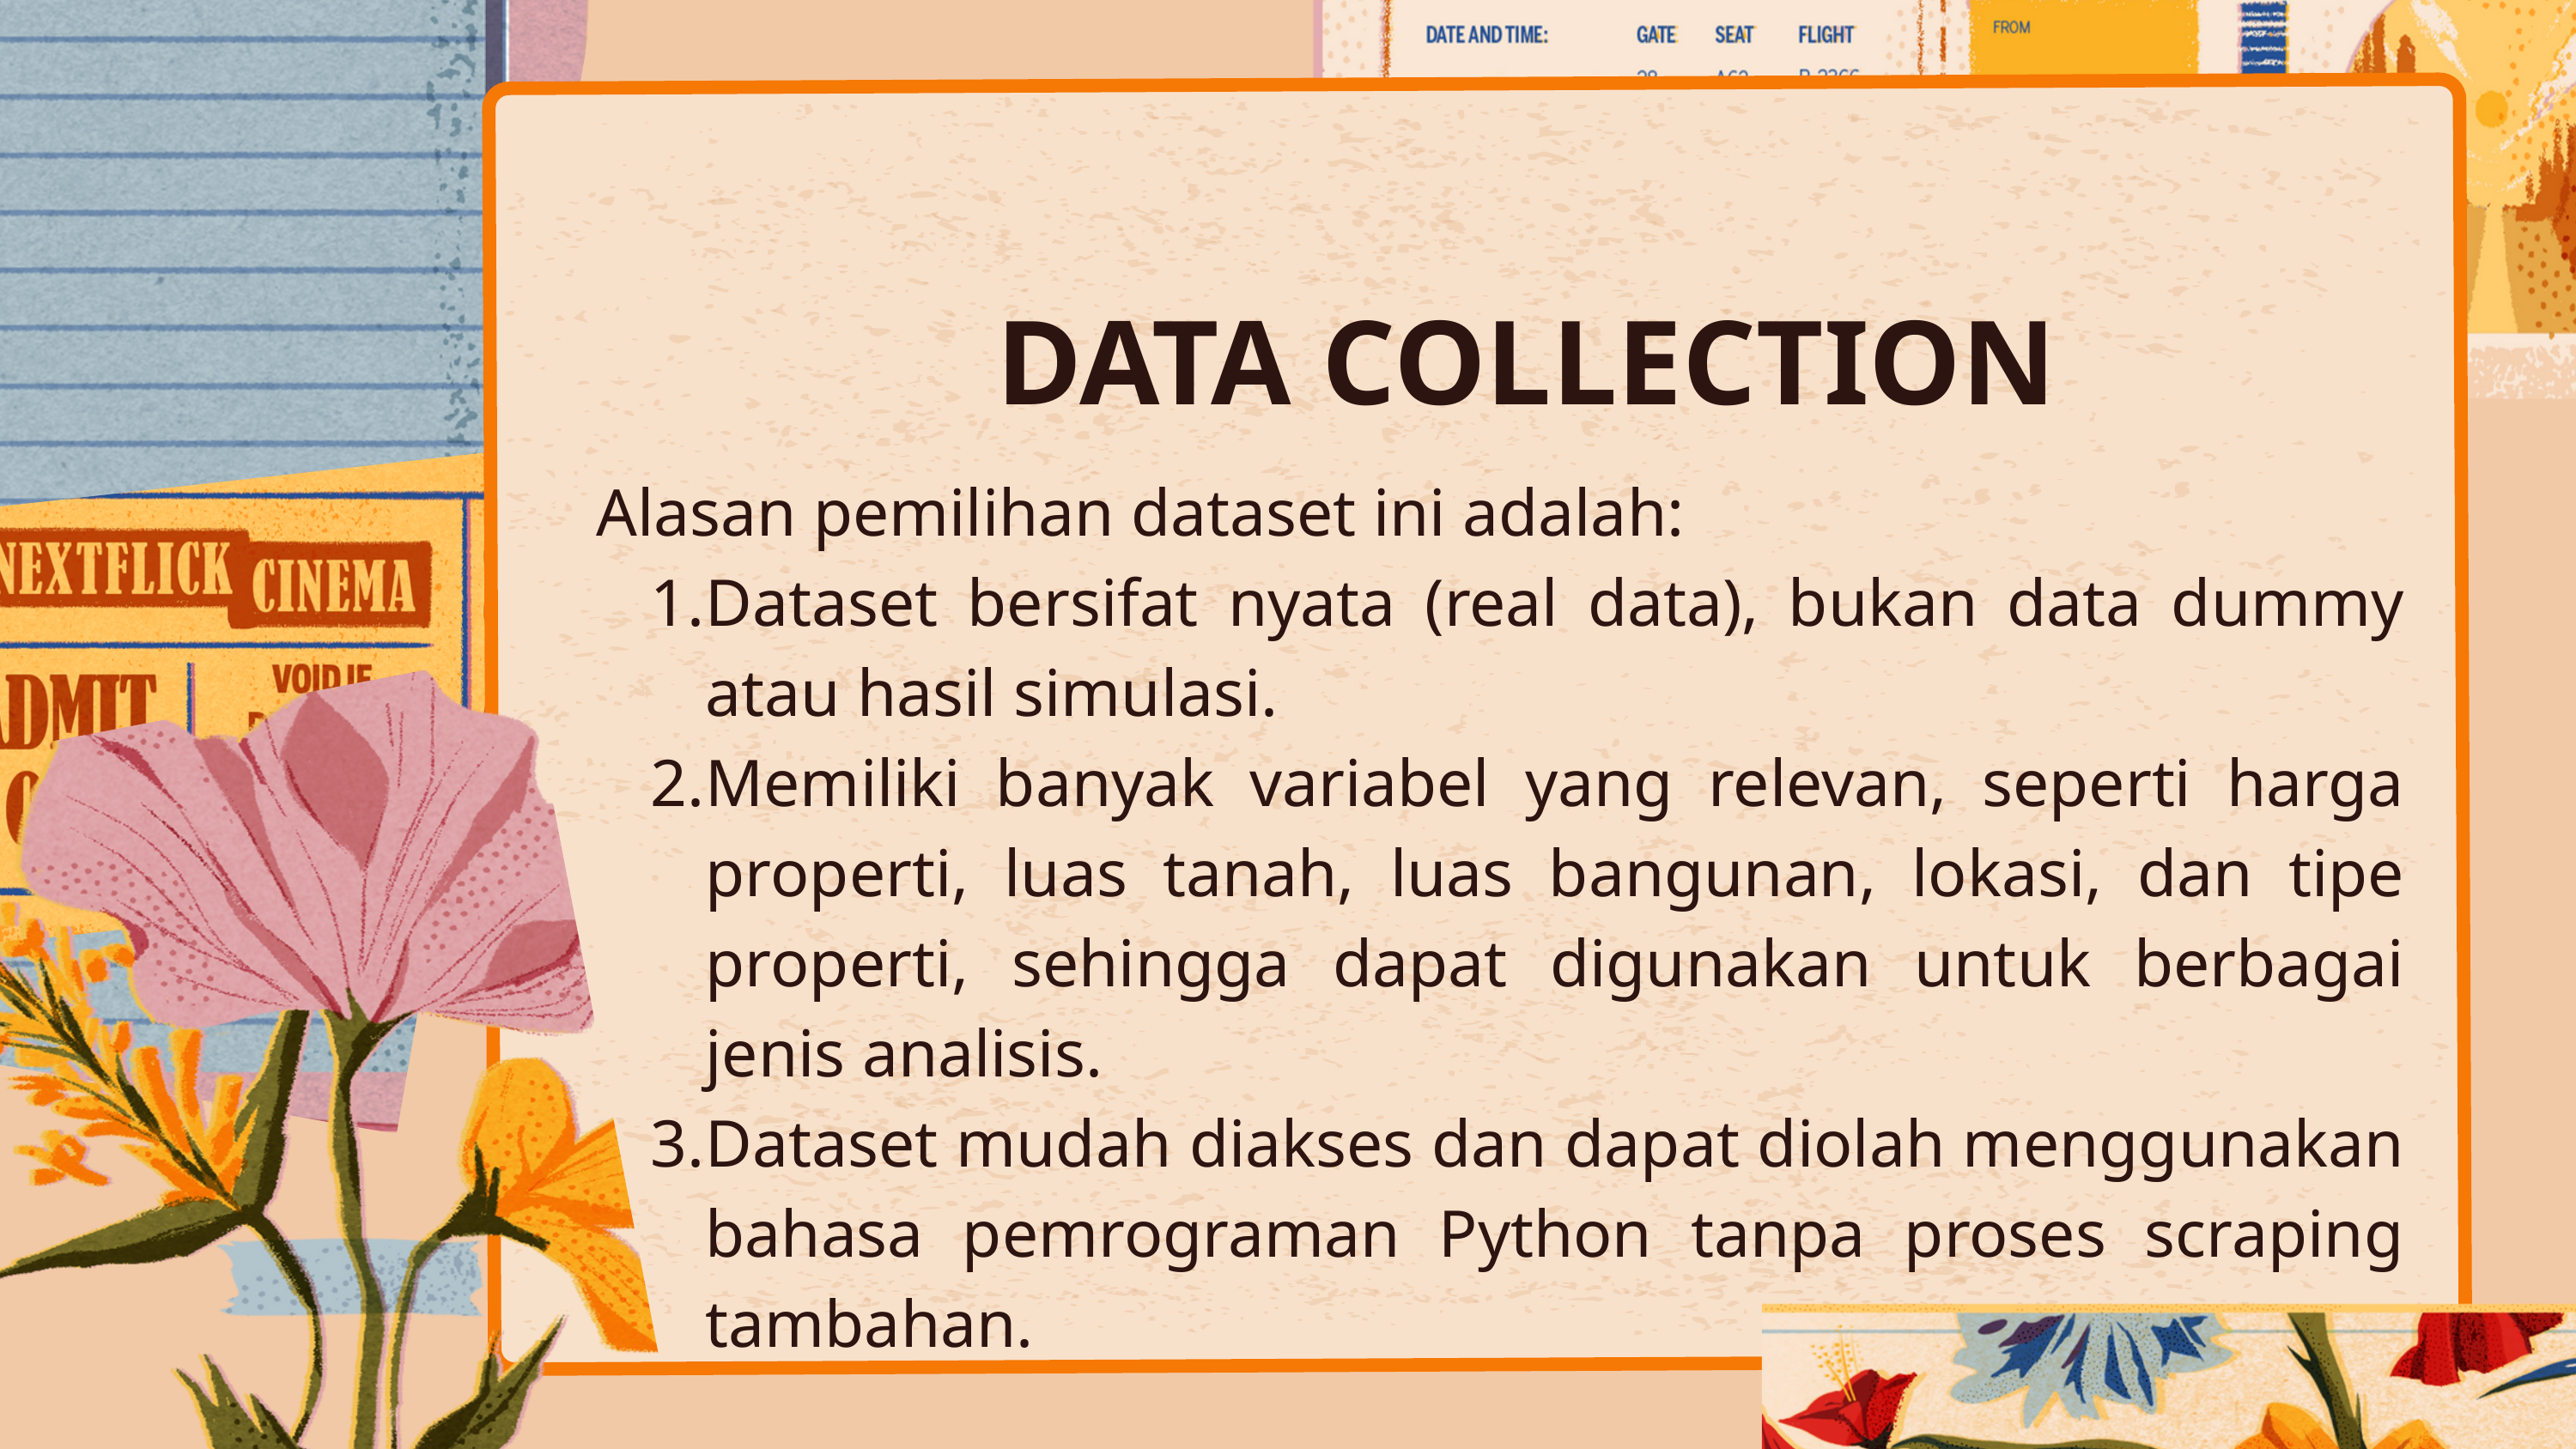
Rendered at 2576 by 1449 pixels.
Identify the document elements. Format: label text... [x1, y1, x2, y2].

text_box Alasan pemilihan dataset ini adalah: Dataset bersifat nyata (real data), bukan data dummy atau hasil simulasi. Memiliki banyak variabel yang relevan, seperti harga properti, luas tanah, luas bangunan, lokasi, dan tipe properti, sehingga dapat digunakan untuk berbagai jenis analisis. Dataset mudah diakses dan dapat diolah menggunakan bahasa pemrograman Python tanpa proses scraping tambahan. [596, 1373, 2405, 1449]
text_box [2405, 1303, 2576, 1449]
text_box [1301, 0, 2576, 472]
text_box [0, 0, 595, 506]
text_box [491, 83, 2463, 1365]
text_box [0, 658, 596, 1449]
text_box [0, 452, 484, 750]
